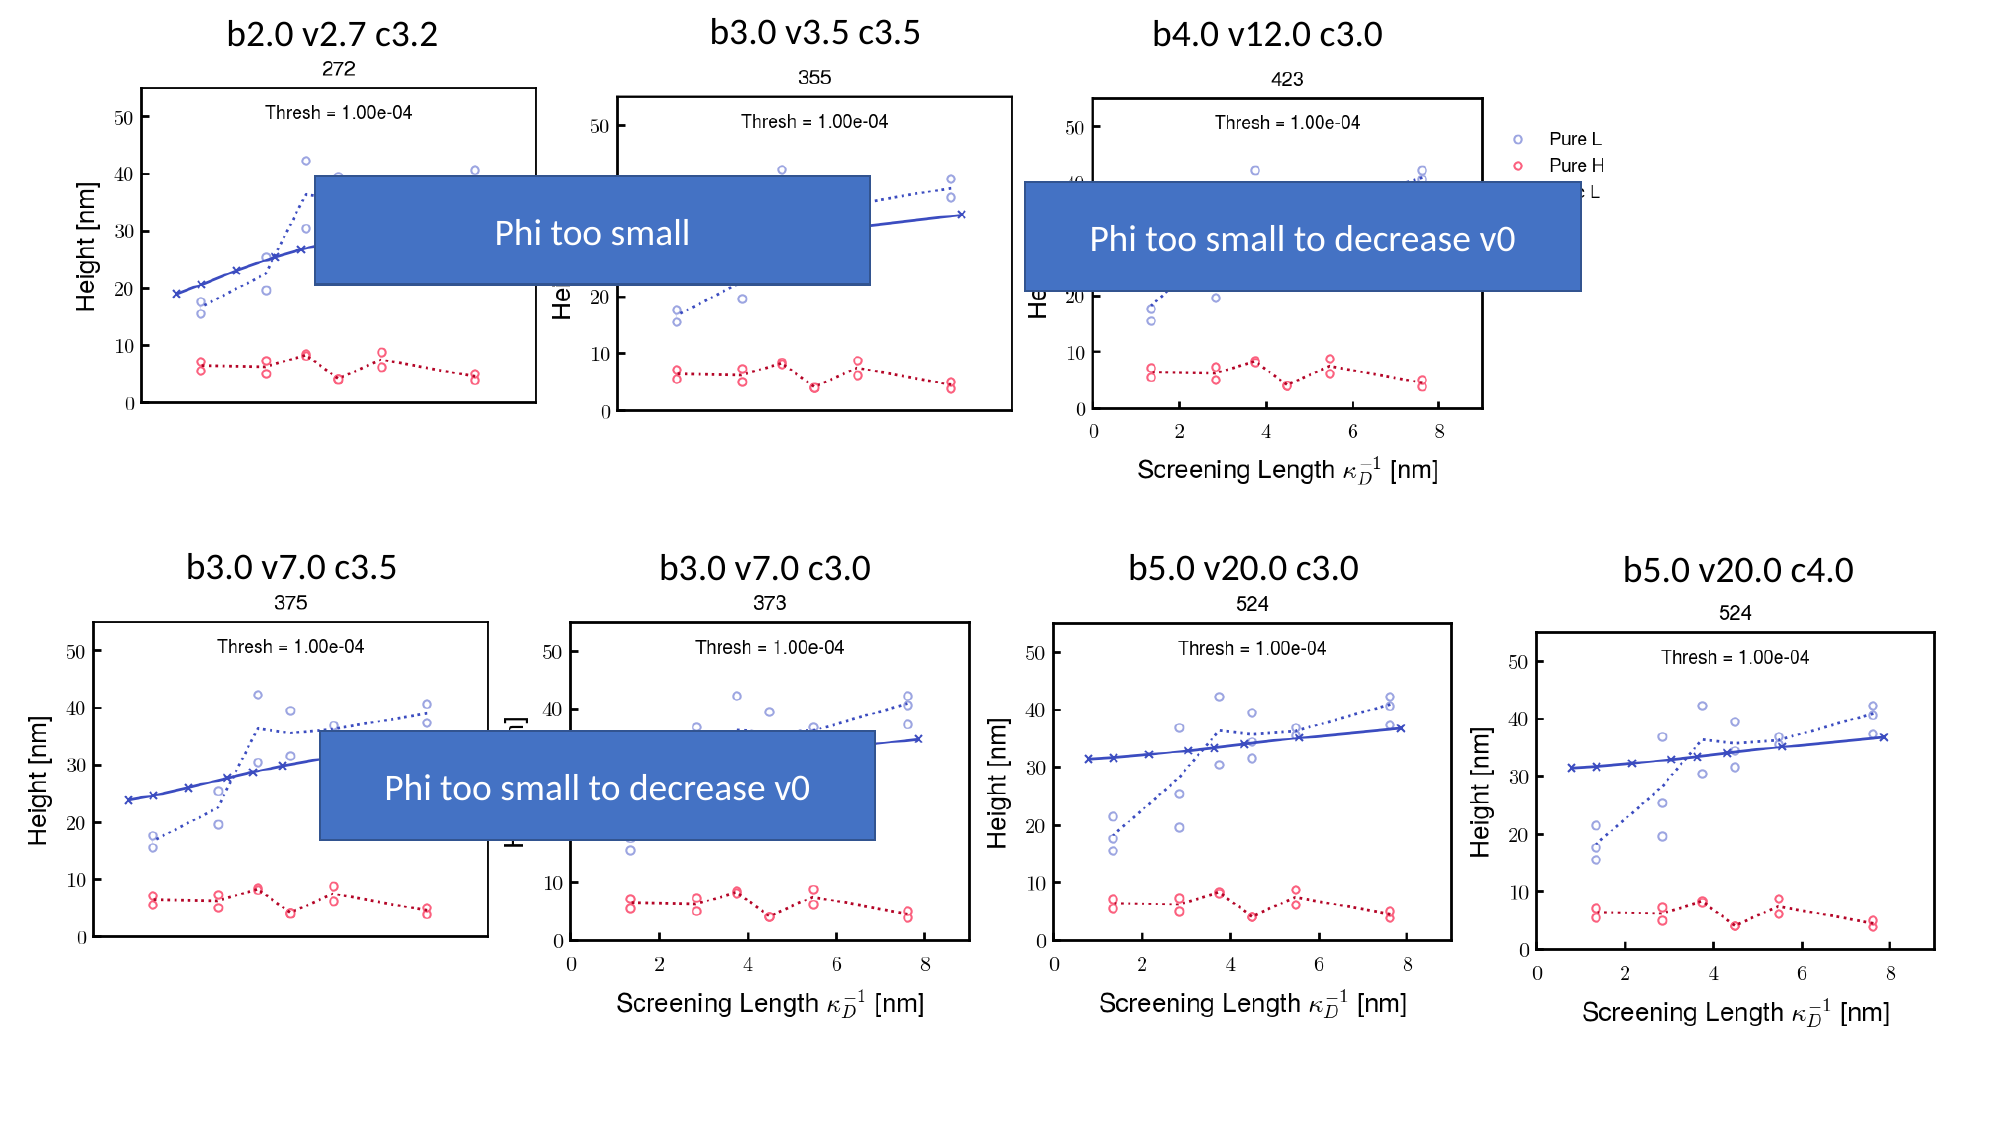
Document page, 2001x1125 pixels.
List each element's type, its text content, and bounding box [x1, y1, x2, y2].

text_box b3.0 v3.5 c3.5 [621, 0, 1010, 60]
text_box b5.0 v20.0 c4.0 [1544, 538, 1933, 595]
text_box b5.0 v20.0 c3.0 [1049, 535, 1438, 586]
text_box b3.0 v7.0 c3.5 [97, 534, 486, 585]
text_box b4.0 v12.0 c3.0 [1073, 1, 1462, 62]
picture [19, 585, 1944, 1038]
picture [67, 51, 1613, 495]
text_box b3.0 v7.0 c3.0 [571, 535, 960, 585]
text_box b2.0 v2.7 c3.2 [211, 1, 454, 51]
